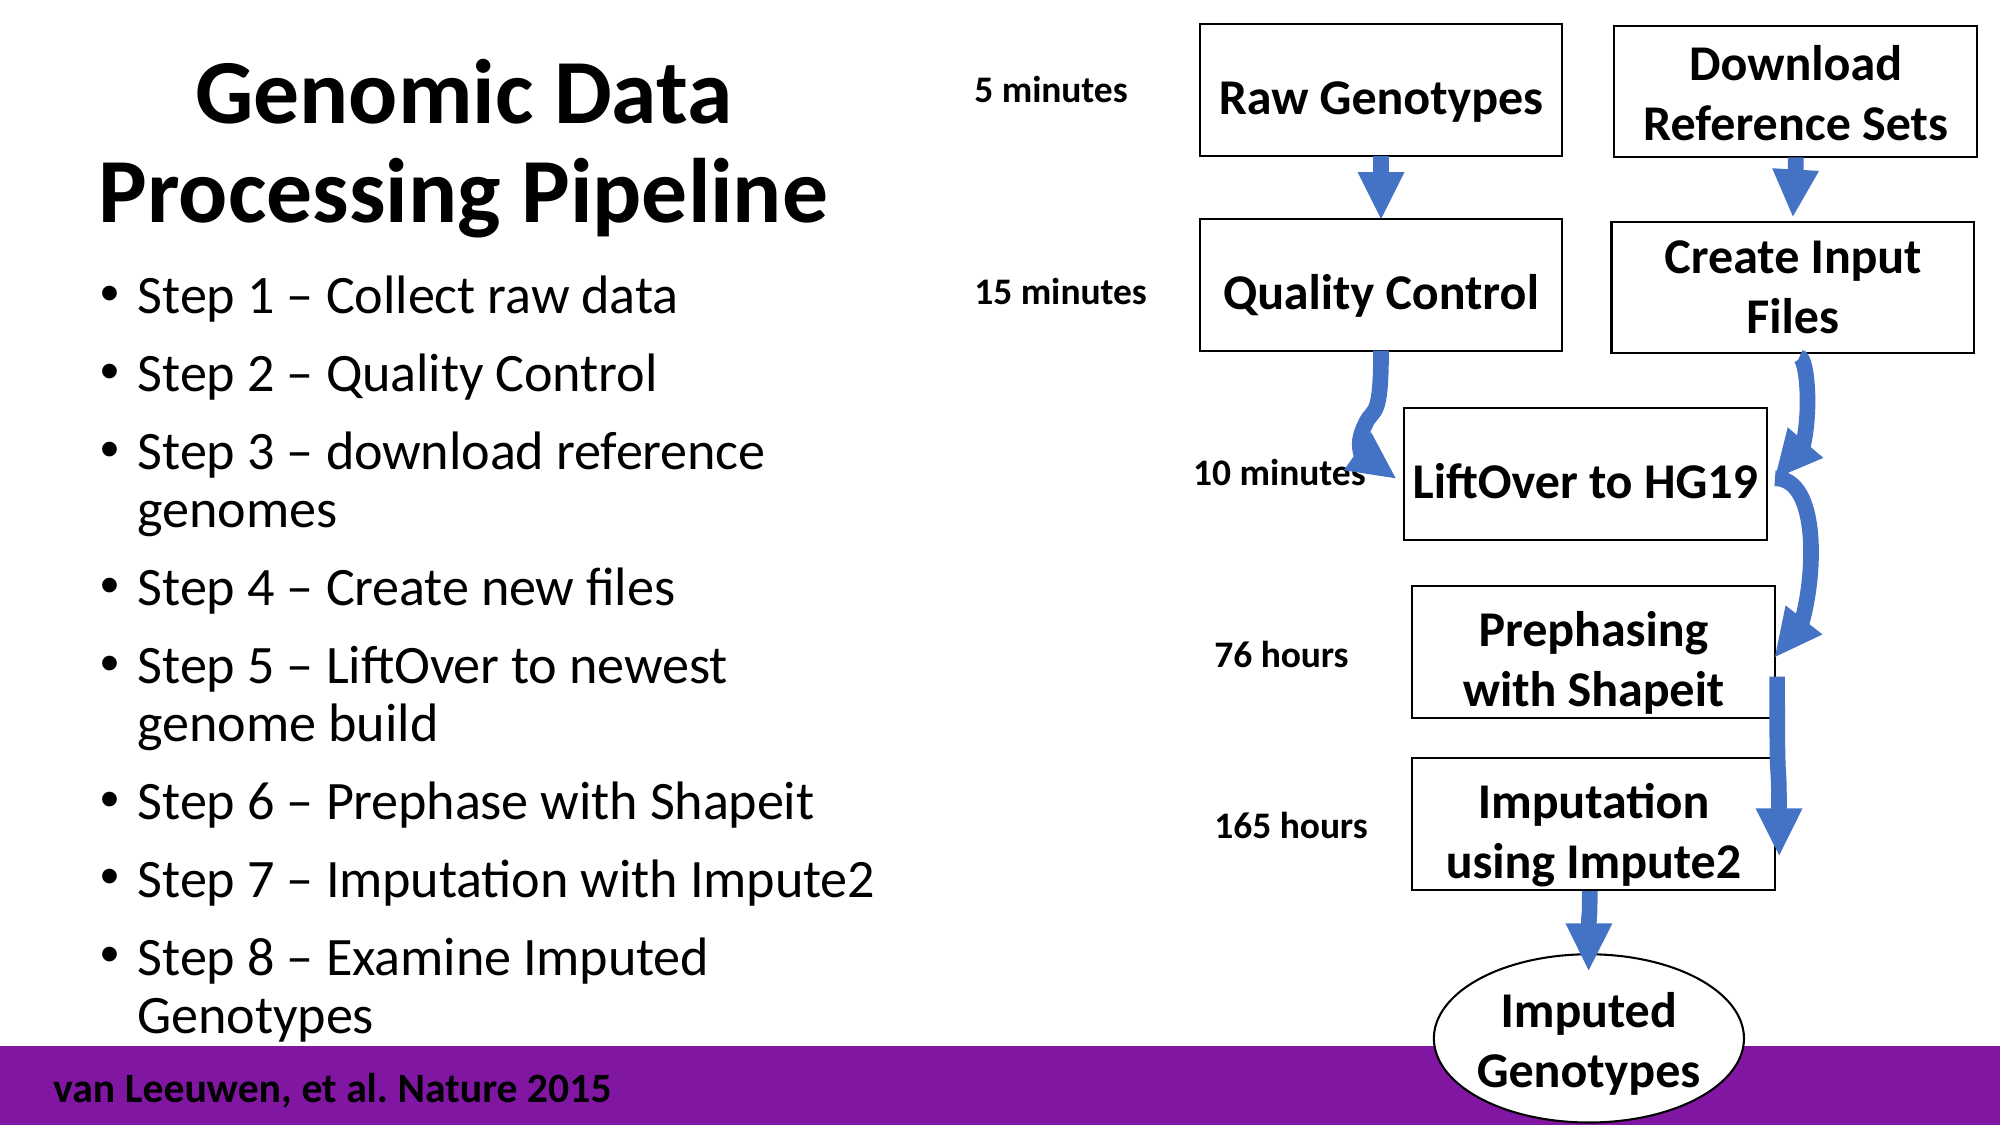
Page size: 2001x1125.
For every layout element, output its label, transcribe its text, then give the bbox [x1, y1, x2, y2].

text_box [1395, 408, 1775, 541]
text_box 5 minutes [959, 57, 1151, 118]
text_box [1726, 405, 1849, 431]
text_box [1611, 216, 1975, 354]
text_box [1199, 218, 1563, 351]
text_box 165 hours [1199, 793, 1392, 854]
text_box 76 hours [1199, 622, 1383, 683]
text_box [1324, 407, 1453, 423]
text_box 10 minutes [1178, 440, 1382, 501]
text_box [1412, 758, 1775, 898]
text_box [1407, 954, 1771, 1123]
text_box 15 minutes [959, 259, 1179, 320]
list Step 1 – Collect raw data Step 2 – Quality Control Step 3 – download reference genomes Step 4 – Create new files Step 5 – LiftOver to newest genome build Step 6 – Prephase with Shapeit Step 7 – Imputation with Impute2 Step 8 – Examine Imputed Genotypes [85, 259, 893, 1057]
text_box van Leeuwen, et al. Nature 2015 [38, 1053, 628, 1119]
text_box [0, 1046, 2000, 1125]
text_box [1614, 22, 1978, 159]
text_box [1765, 186, 1824, 190]
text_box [1412, 586, 1775, 726]
title Genomic Data Processing Pipeline [68, 34, 860, 252]
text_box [1199, 24, 1563, 157]
